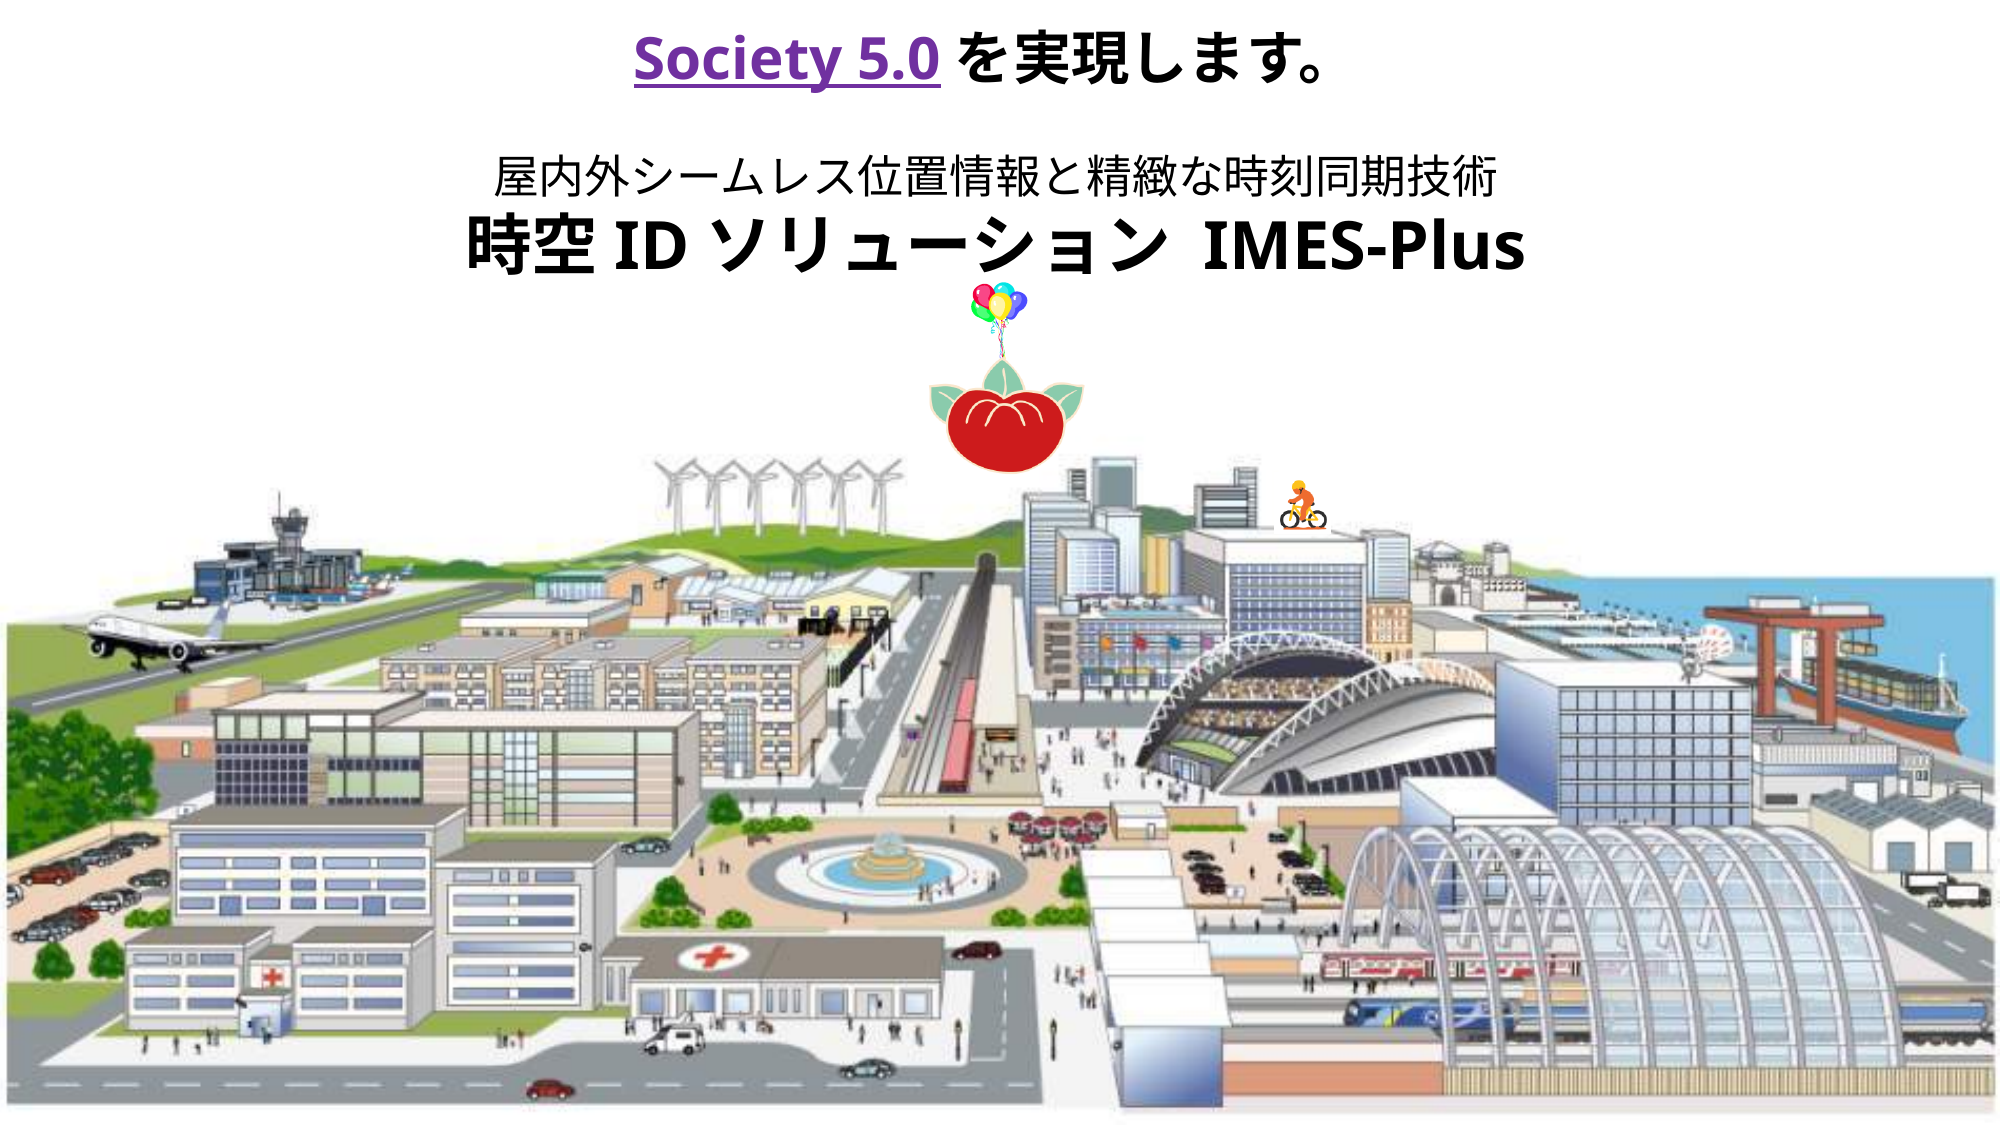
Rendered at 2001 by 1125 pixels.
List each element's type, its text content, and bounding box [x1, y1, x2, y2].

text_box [967, 278, 1032, 333]
picture [0, 333, 2000, 1125]
text_box Society 5.0を実現します。 [432, 13, 1559, 99]
text_box 屋内外シームレス位置情報と精緻な時刻同期技術 時空IDソリューション IMES-Plus [192, 140, 1800, 291]
